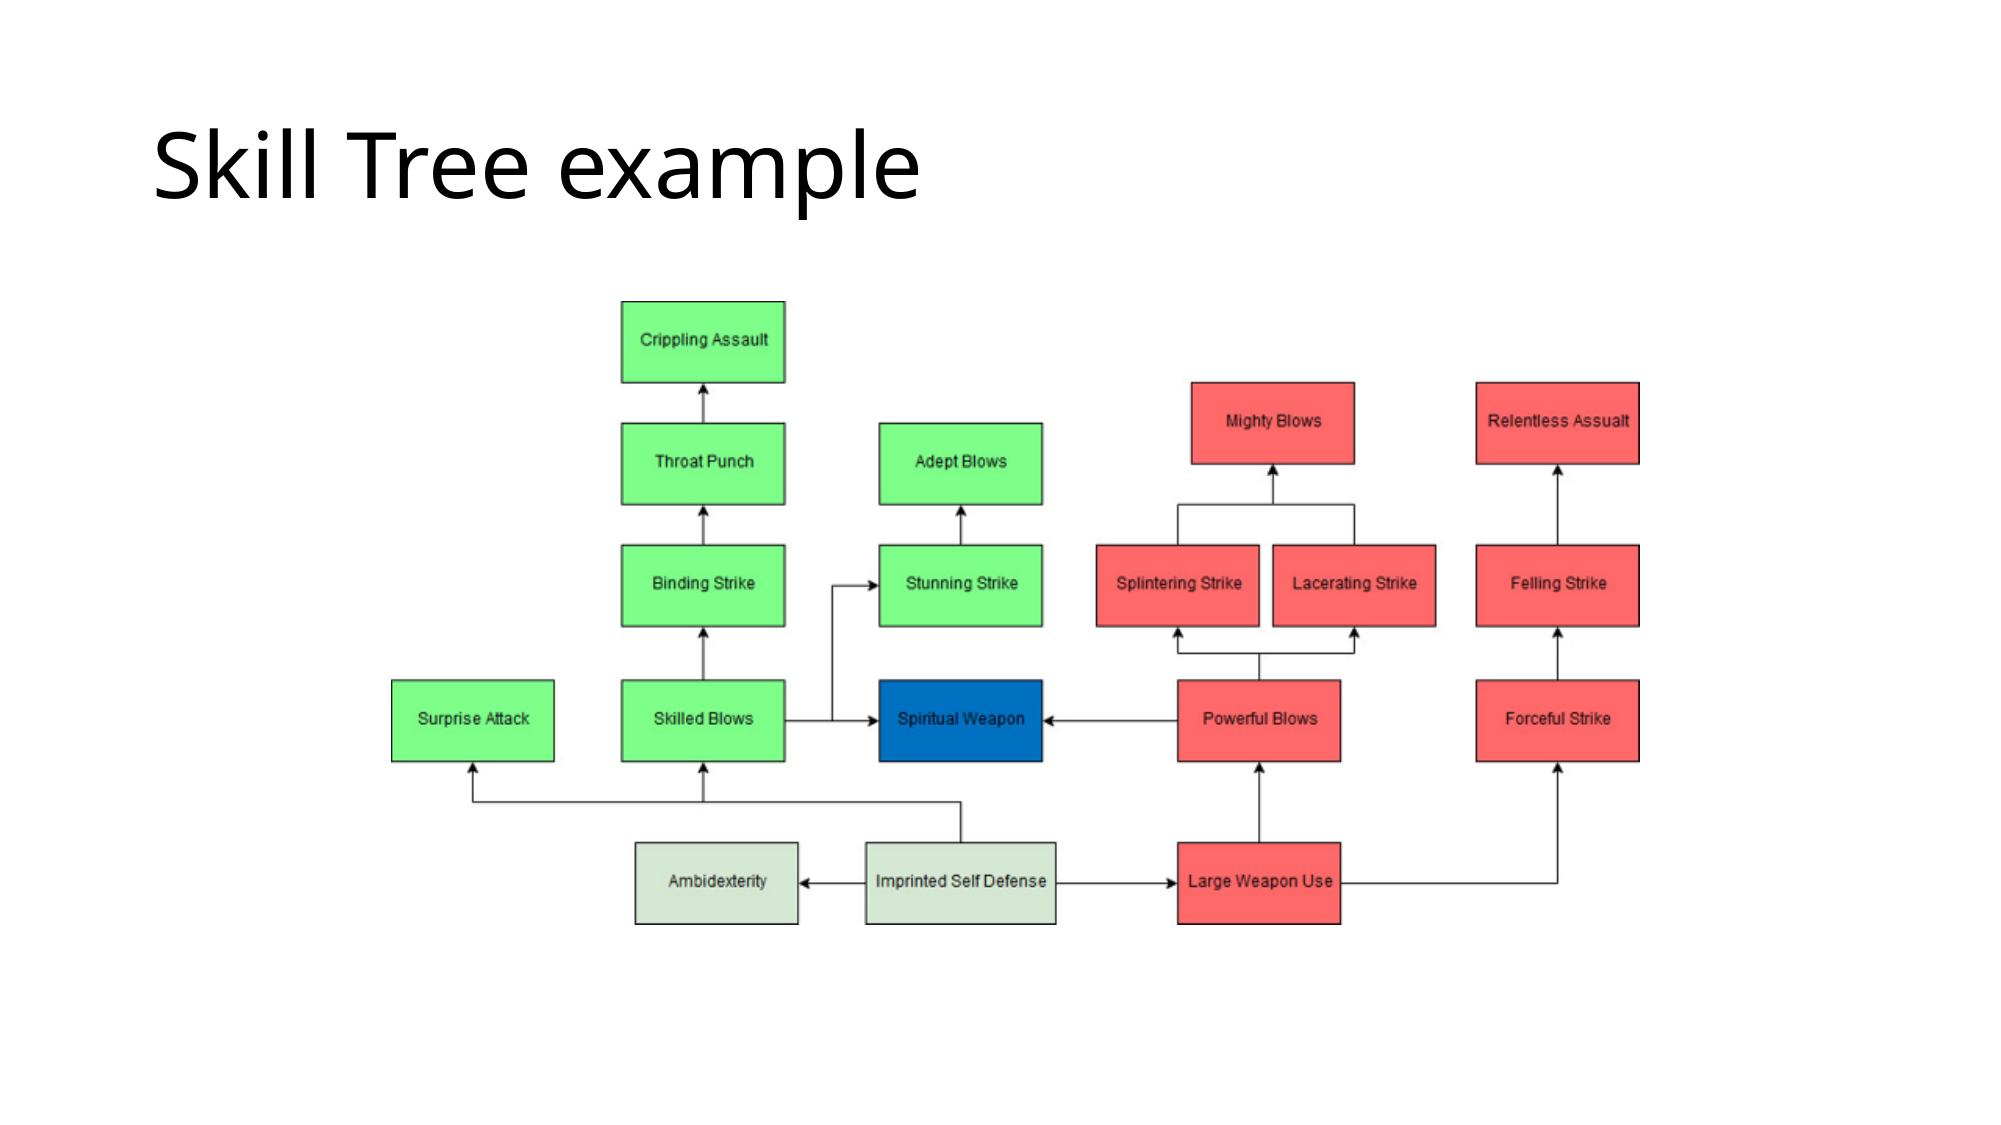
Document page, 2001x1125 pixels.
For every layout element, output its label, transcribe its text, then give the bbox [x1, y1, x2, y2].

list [391, 301, 1640, 925]
title Skill Tree example [137, 59, 1863, 278]
